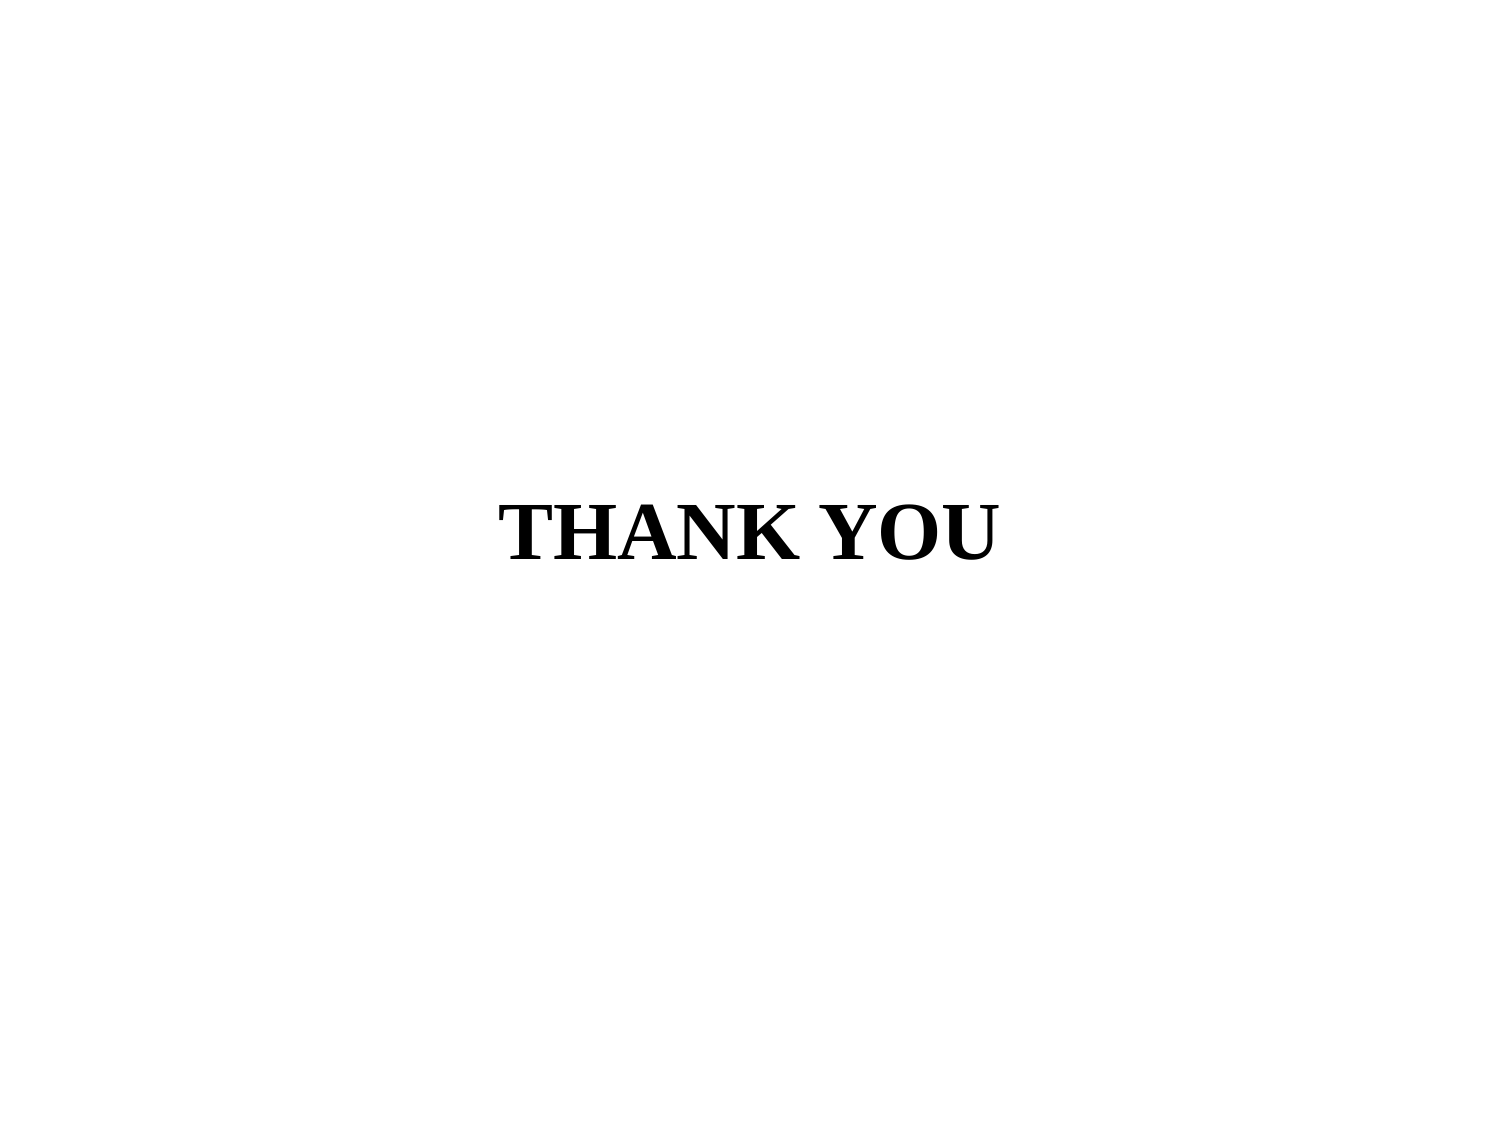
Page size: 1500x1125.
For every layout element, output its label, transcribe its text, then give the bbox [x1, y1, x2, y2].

title THANK YOU [75, 468, 1425, 657]
